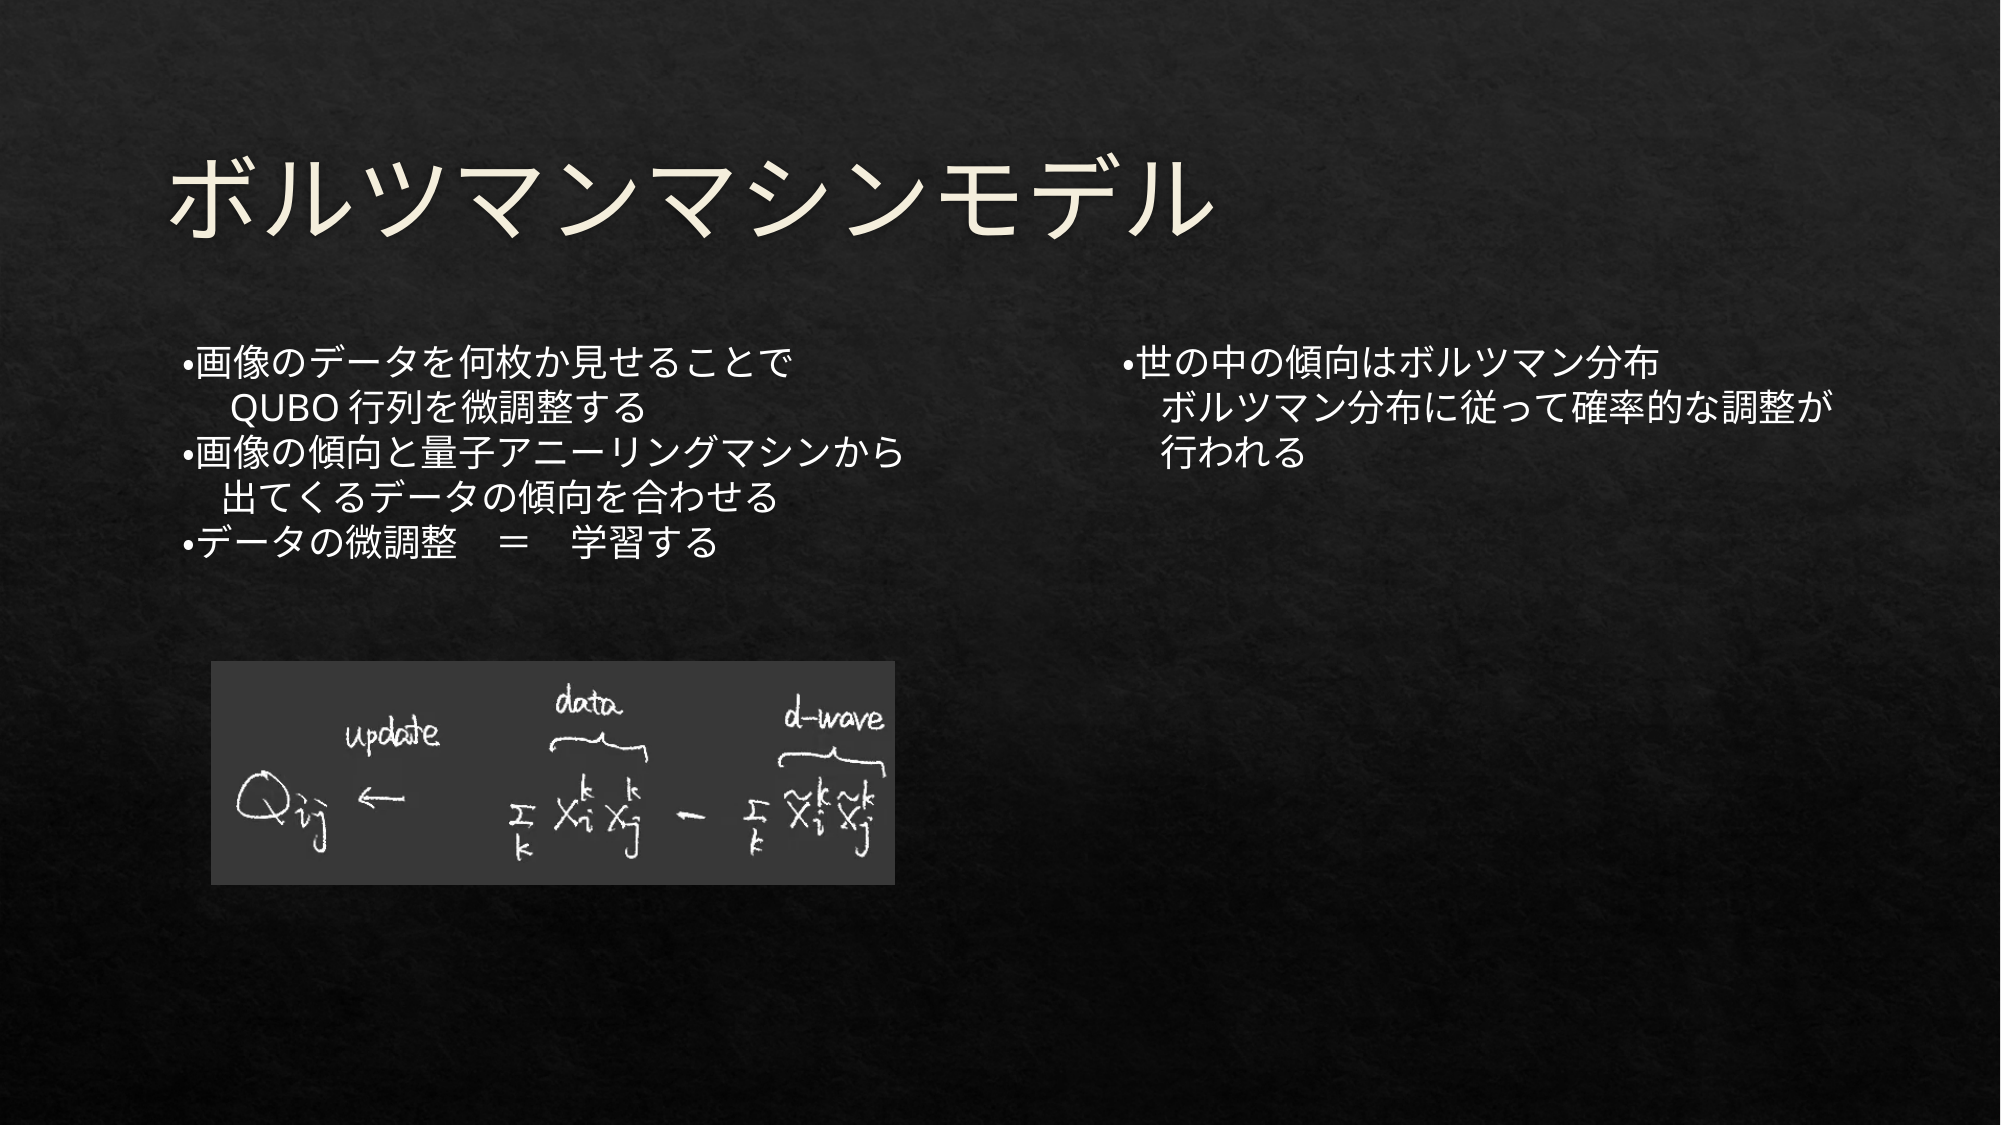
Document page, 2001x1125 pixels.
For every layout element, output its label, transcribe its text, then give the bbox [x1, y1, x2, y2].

text_box ・画像のデータを何枚か見せることで QUBO行列を微調整する ・画像の傾向と量子アニーリングマシンから 出てくるデータの傾向を合わせる ・データの微調整 ＝ 学習する [168, 331, 1026, 572]
title ボルツマンマシンモデル [149, 99, 1849, 307]
text_box ・世の中の傾向はボルツマン分布 ボルツマン分布に従って確率的な調整が 行われる [1108, 331, 1966, 482]
picture [210, 661, 895, 885]
